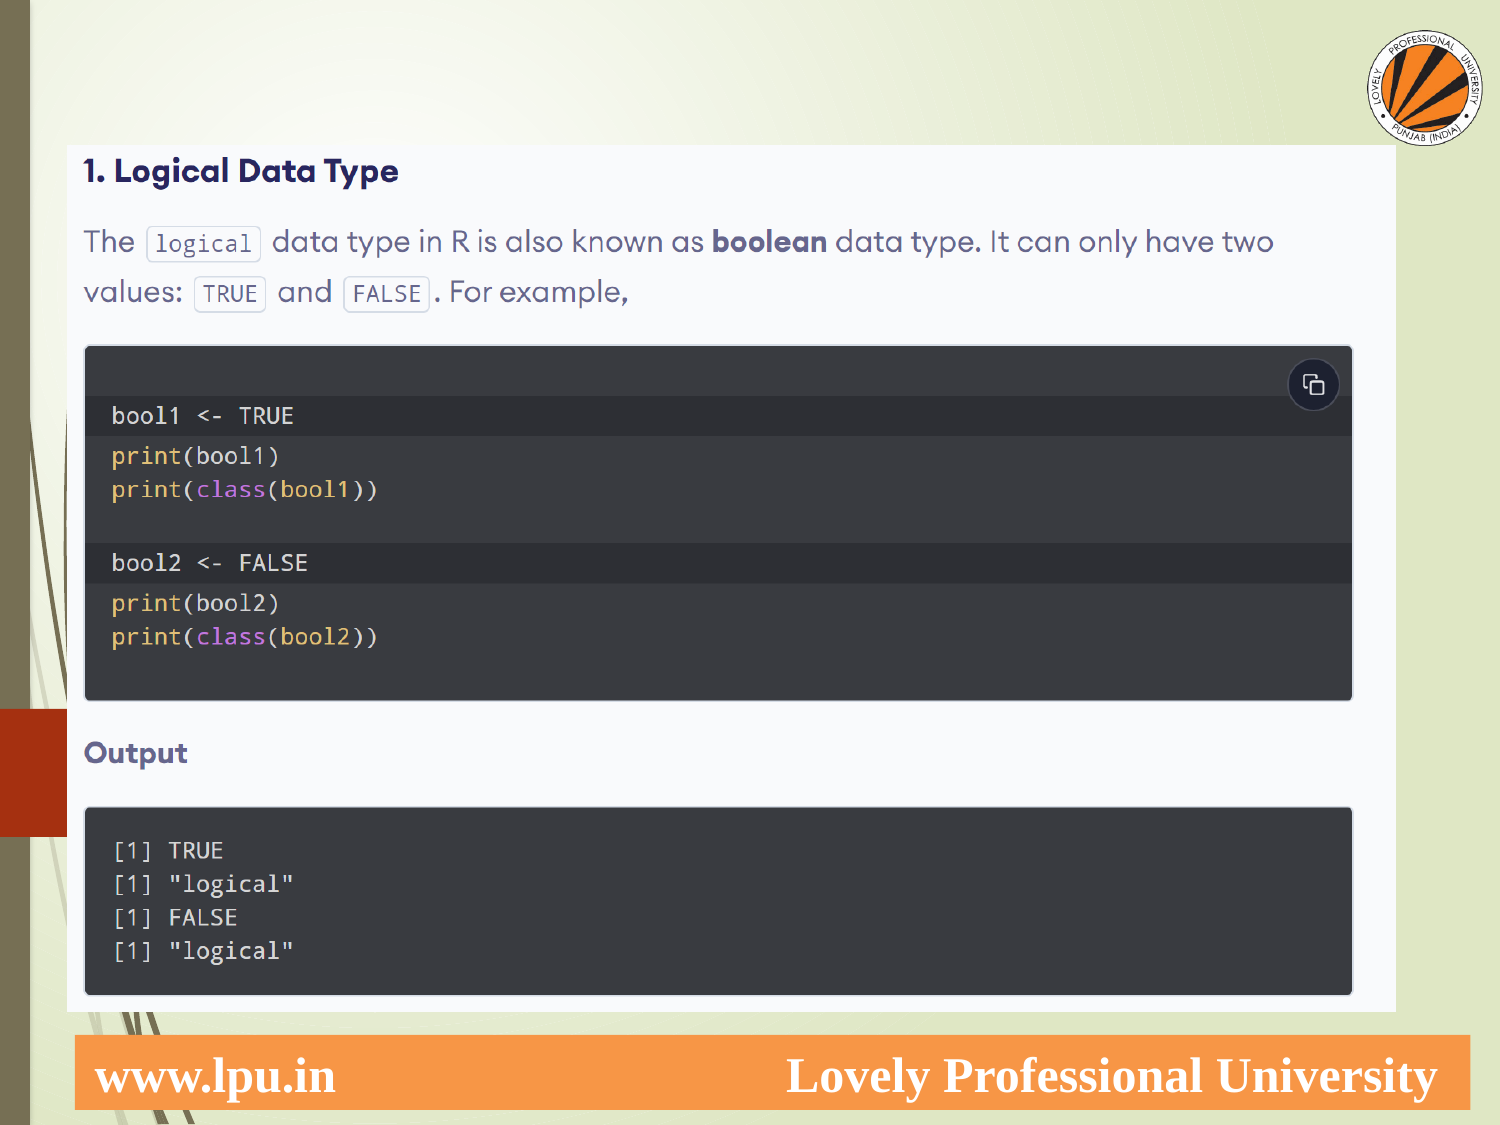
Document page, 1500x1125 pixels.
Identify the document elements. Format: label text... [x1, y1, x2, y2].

picture [67, 30, 1483, 1012]
text_box www.lpu.in Lovely Professional University [74, 1034, 1471, 1110]
